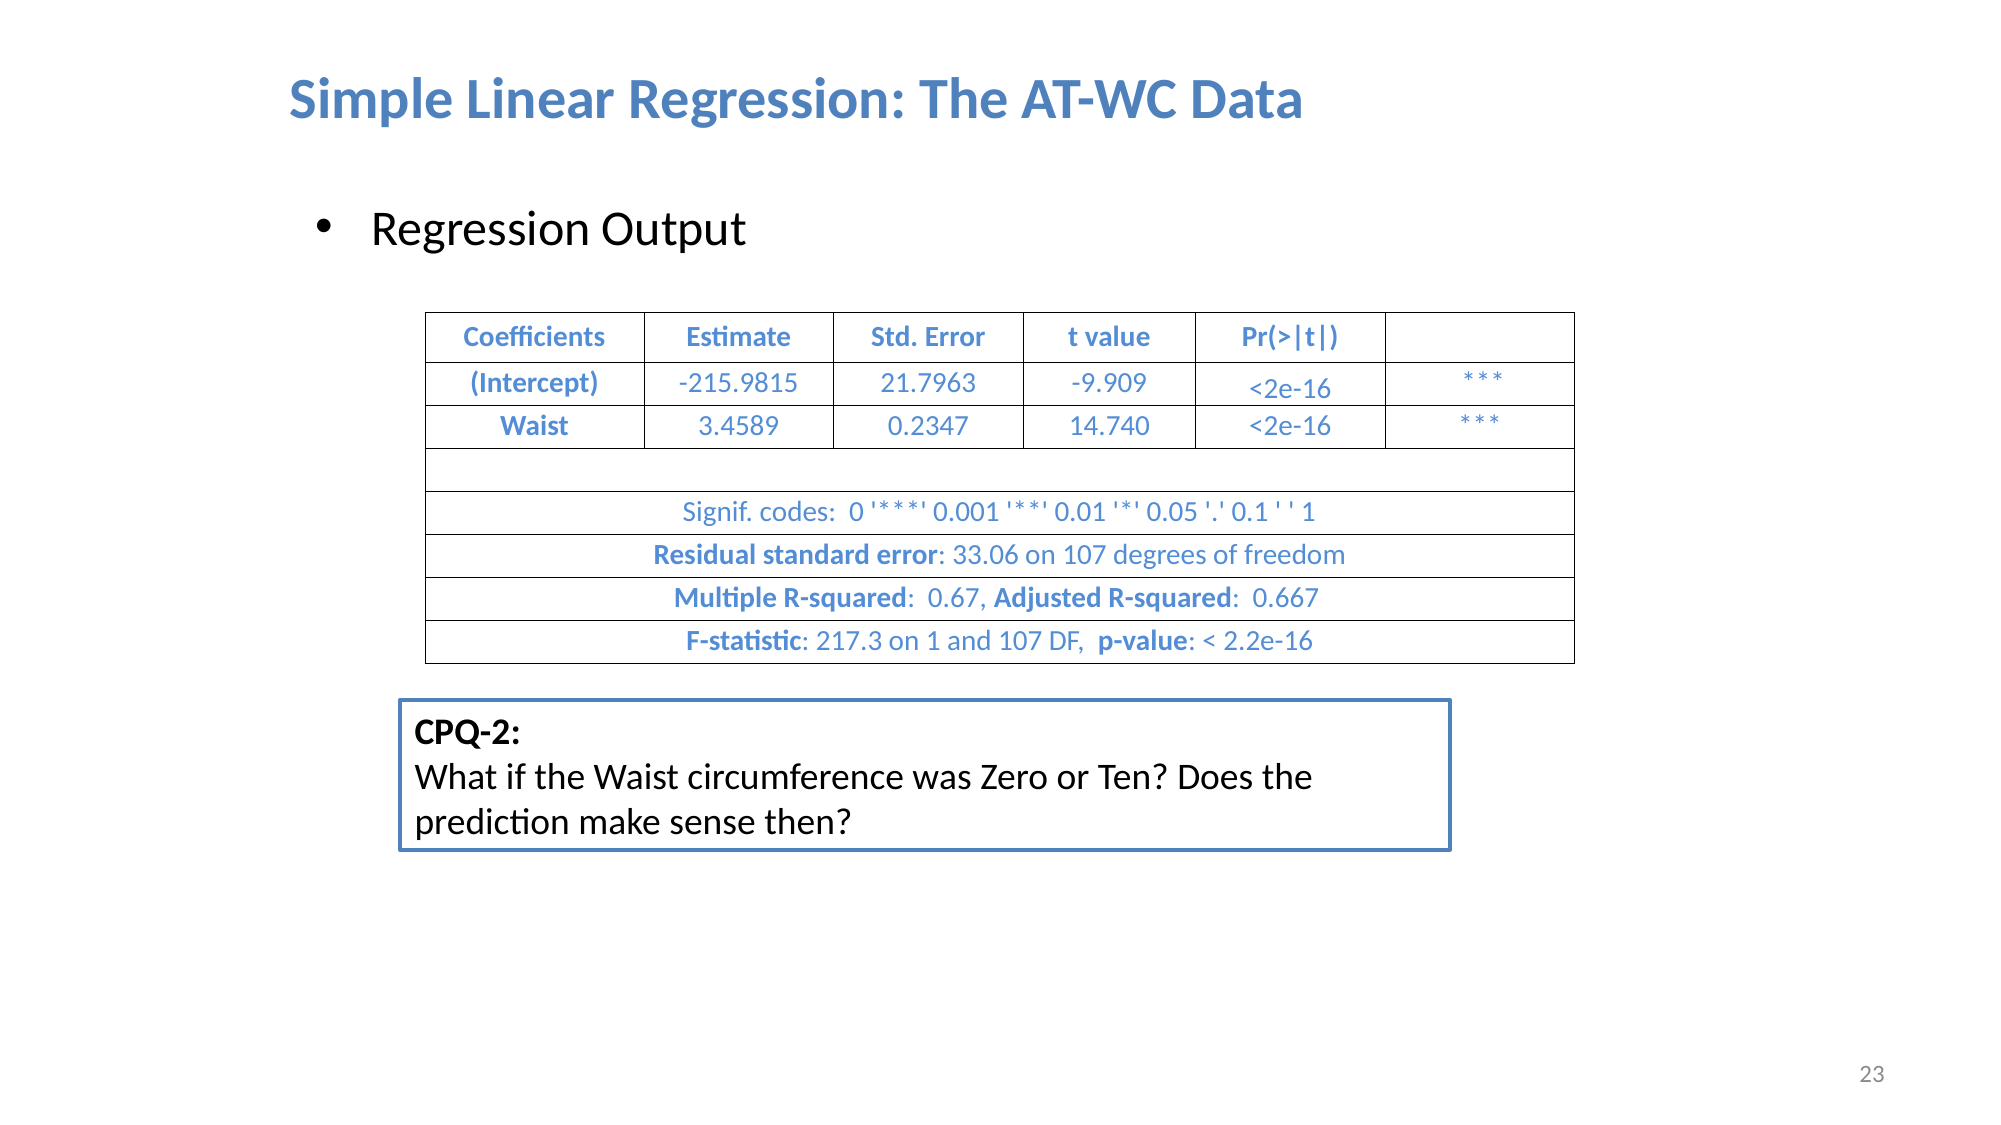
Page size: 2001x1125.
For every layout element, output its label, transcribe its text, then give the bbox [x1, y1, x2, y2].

table_header [1386, 313, 1574, 362]
table_cell -9.909 [1024, 363, 1195, 405]
table_header Estimate [645, 313, 833, 362]
table_cell 14.740 [1024, 406, 1195, 448]
table_header Coefficients [426, 313, 644, 362]
table_cell F-statistic: 217.3 on 1 and 107 DF, p-value: < 2.2e-16 [426, 621, 1574, 663]
text_box CPQ-2: What if the Waist circumference was Zero or Ten? Does the prediction make sense then? [398, 698, 1452, 852]
table_cell Multiple R-squared: 0.67, Adjusted R-squared: 0.667 [426, 578, 1574, 620]
table_header t value [1024, 313, 1195, 362]
table_cell -215.9815 [645, 363, 833, 405]
table_cell Signif. codes: 0 '***' 0.001 '**' 0.01 '*' 0.05 '.' 0.1 ' ' 1 [426, 492, 1574, 534]
table_cell *** [1386, 363, 1574, 405]
slide_number 23 [1433, 1042, 1900, 1103]
table_cell Residual standard error: 33.06 on 107 degrees of freedom [426, 535, 1574, 577]
table_header Std. Error [834, 313, 1023, 362]
table_cell Waist [426, 406, 644, 448]
table_cell <2e-16 [1196, 363, 1385, 405]
table_cell 0.2347 [834, 406, 1023, 448]
table_cell 3.4589 [645, 406, 833, 448]
table_cell 21.7963 [834, 363, 1023, 405]
table_cell (Intercept) [426, 363, 644, 405]
table_cell [426, 449, 1574, 491]
text_box Simple Linear Regression: The AT-WC Data [275, 62, 1725, 138]
table_cell *** [1386, 406, 1574, 448]
table_header Pr(>|t|) [1196, 313, 1385, 362]
list Regression Output [300, 187, 1750, 275]
table_cell <2e-16 [1196, 406, 1385, 448]
